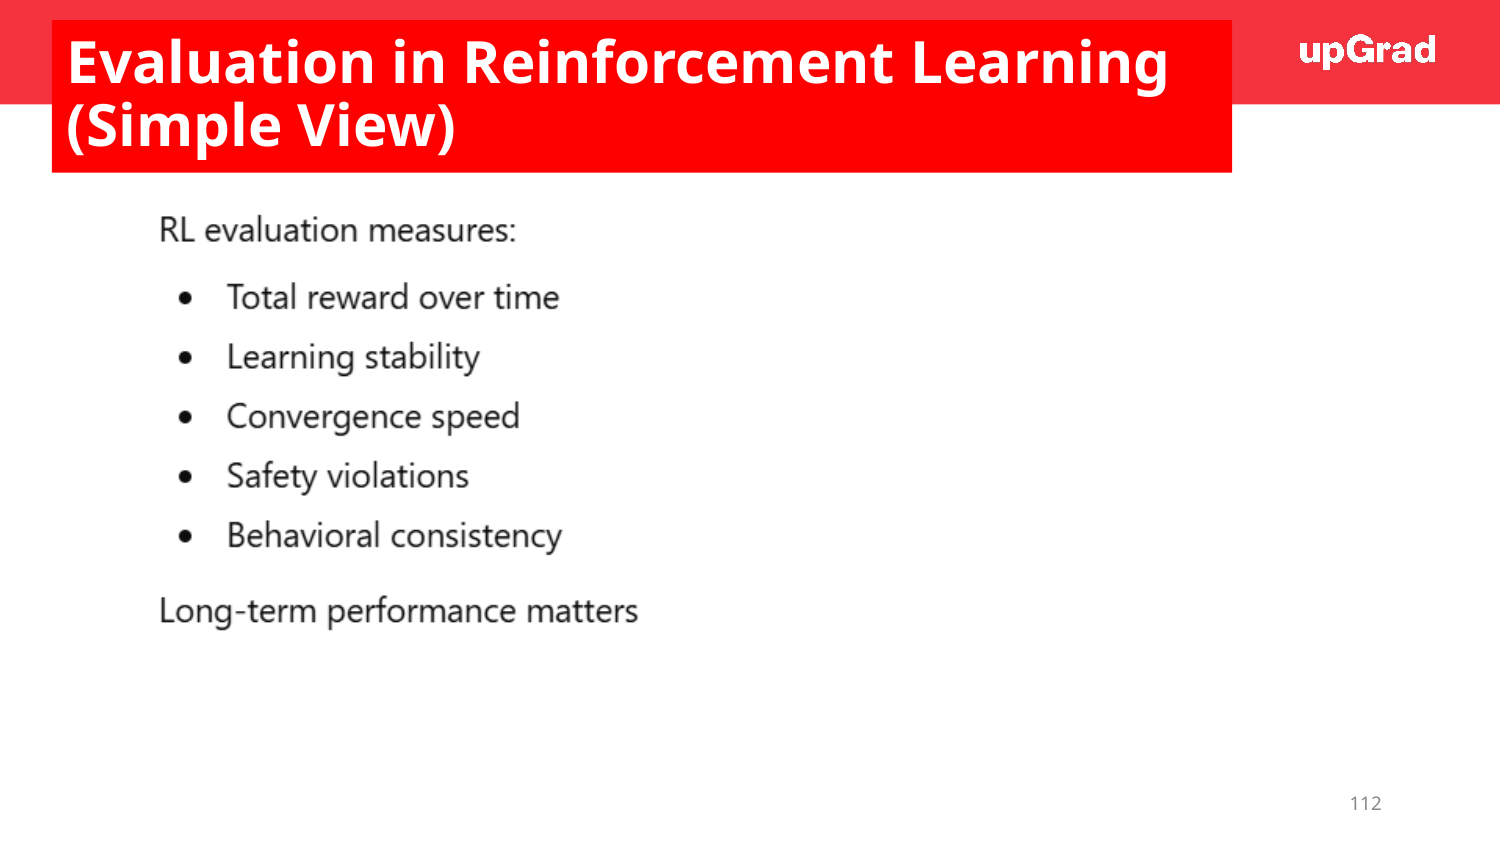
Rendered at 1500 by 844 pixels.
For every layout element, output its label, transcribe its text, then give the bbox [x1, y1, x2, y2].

title Evaluation in Reinforcement Learning (Simple View) [51, 20, 1233, 173]
picture [1300, 34, 1435, 70]
slide_number 112 [1059, 782, 1397, 827]
picture [90, 187, 1134, 657]
